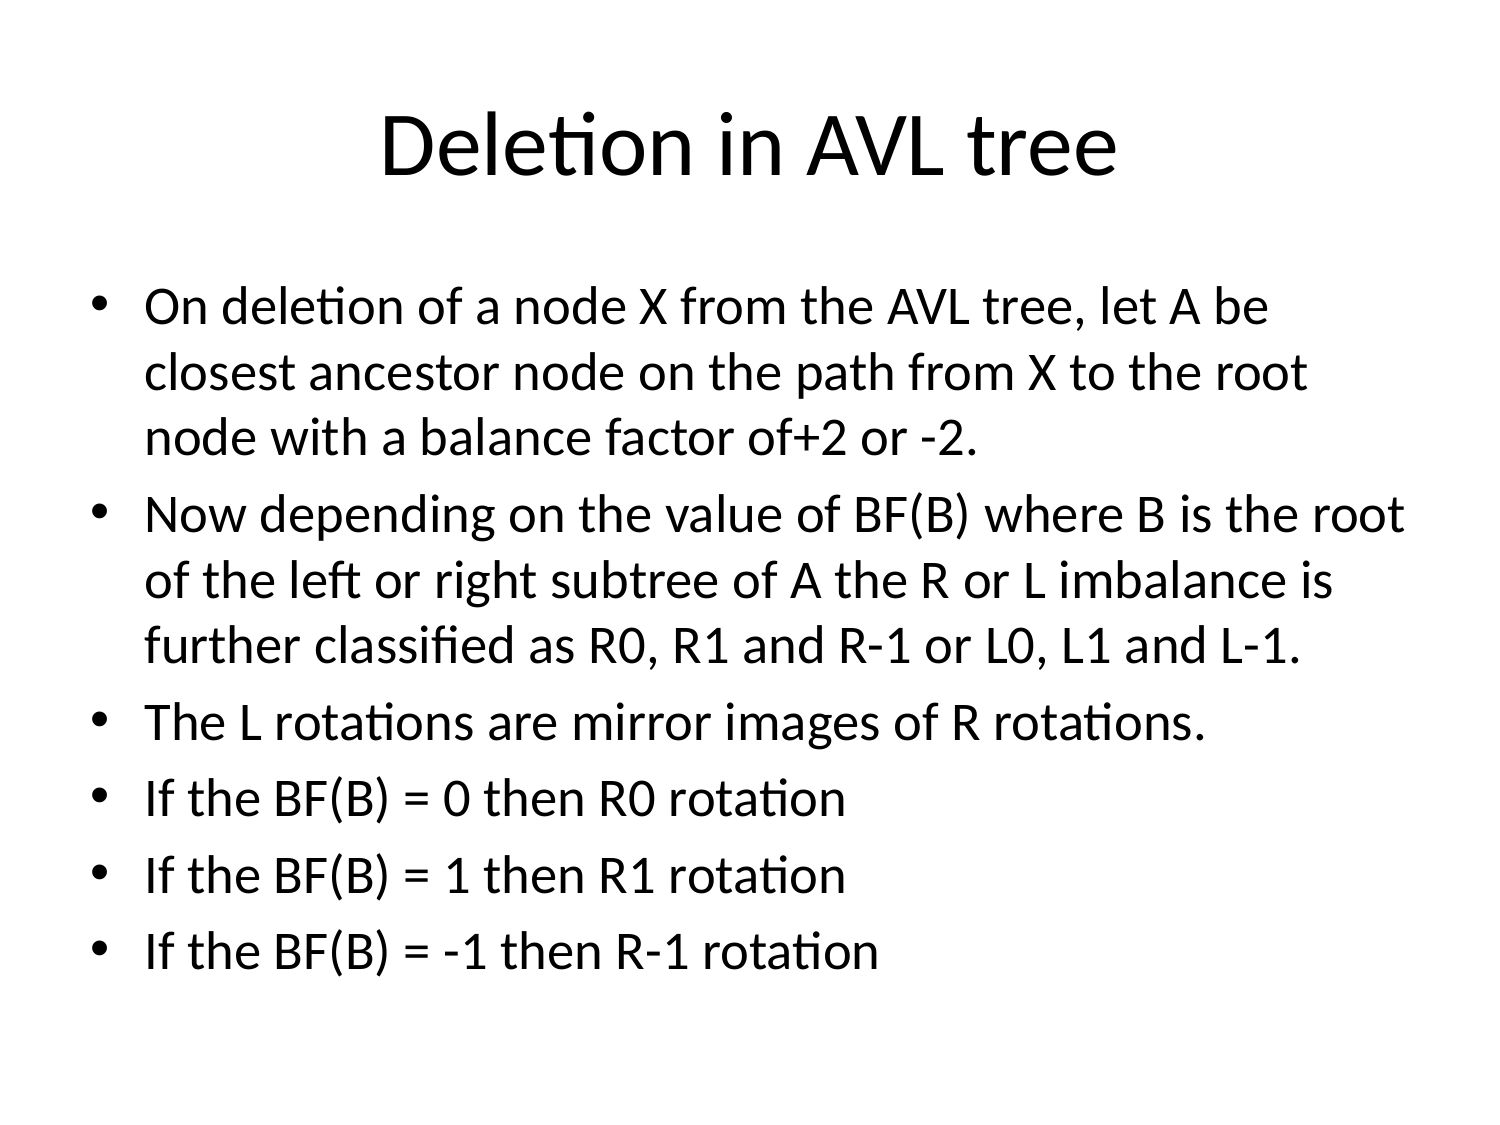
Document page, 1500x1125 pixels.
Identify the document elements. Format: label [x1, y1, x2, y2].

list [75, 262, 1425, 1005]
title [75, 45, 1425, 233]
